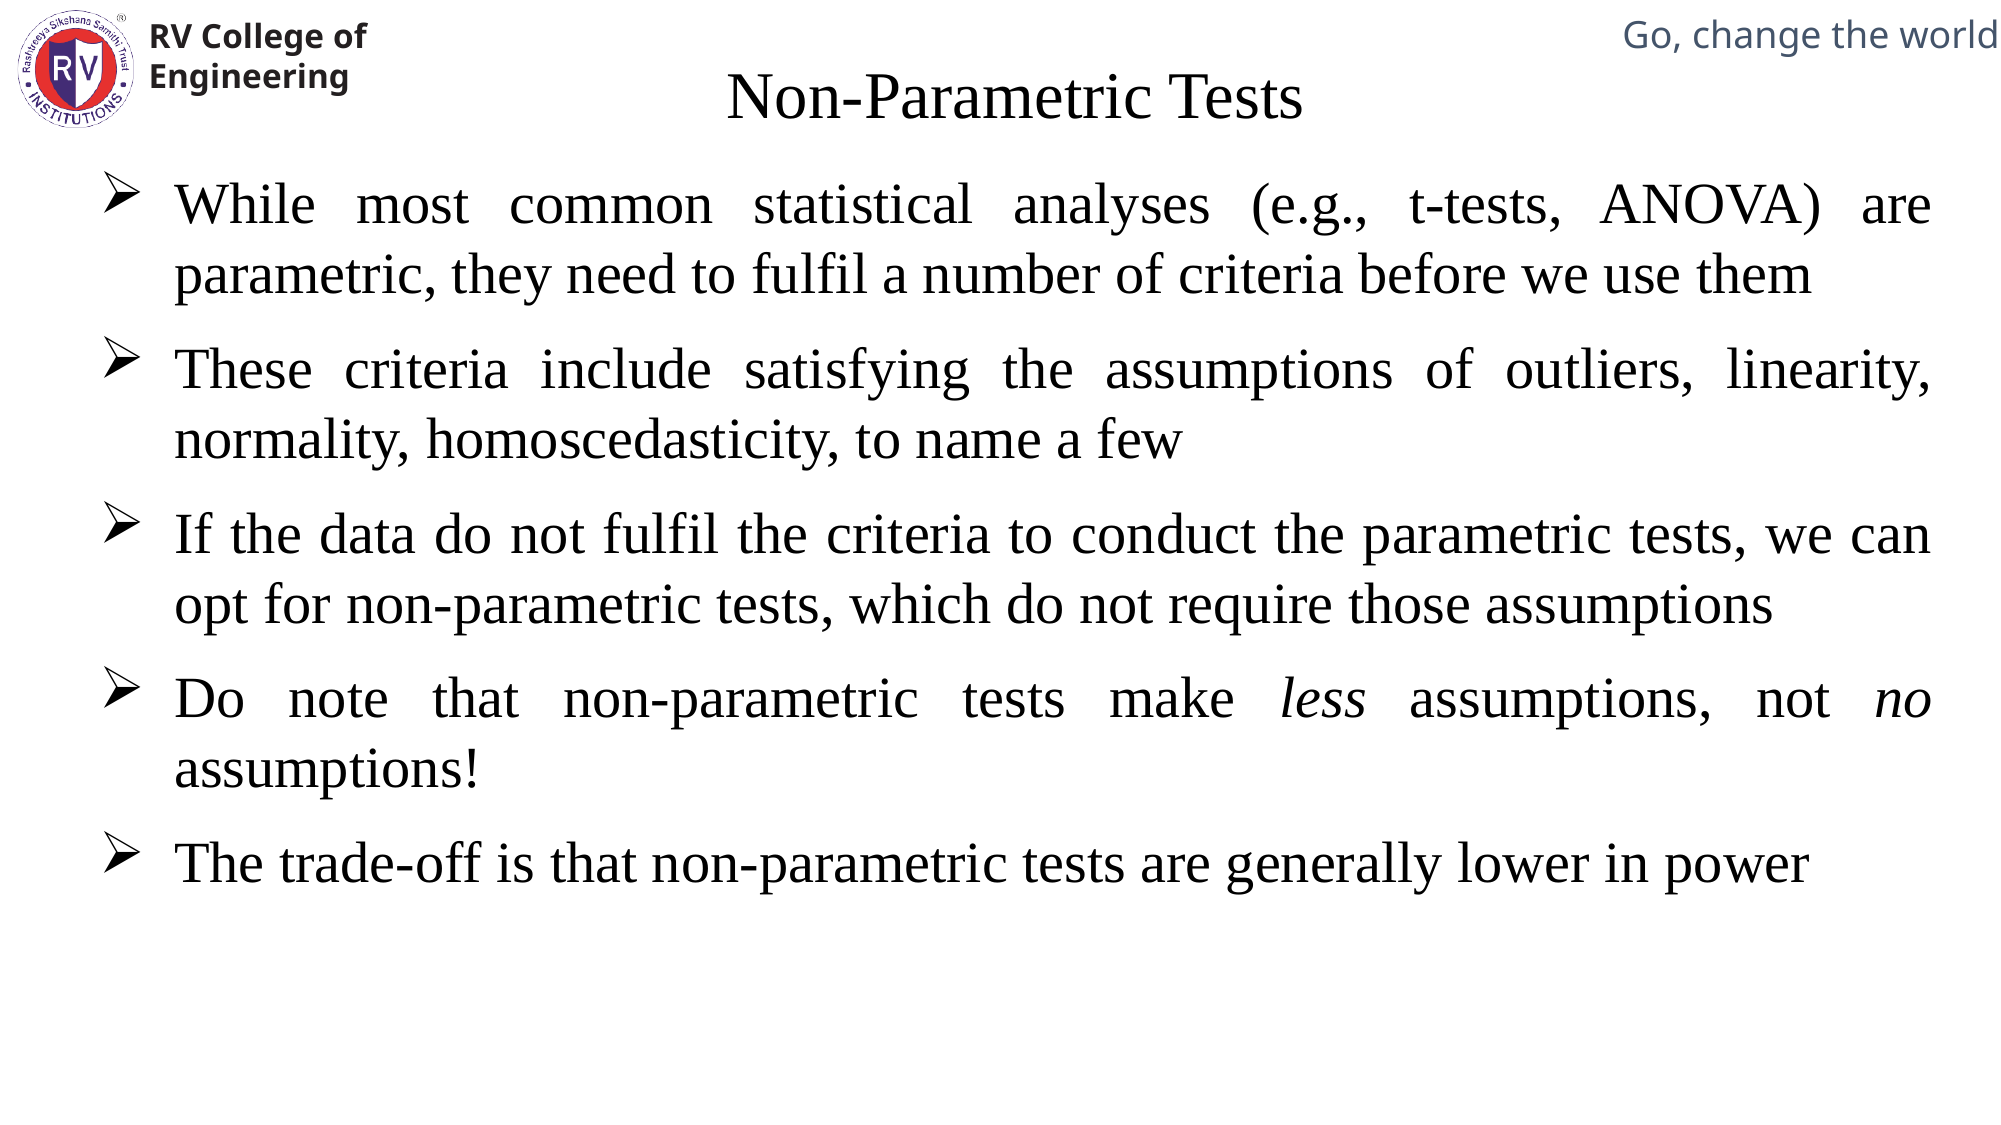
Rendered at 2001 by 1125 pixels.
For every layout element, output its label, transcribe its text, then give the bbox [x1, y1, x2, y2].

text_box Non-Parametric Tests [413, 44, 1619, 140]
text_box While most common statistical analyses (e.g., t-tests, ANOVA) are parametric, they need to fulfil a number of criteria before we use them These criteria include satisfying the assumptions of outliers, linearity, normality, homoscedasticity, to name a few If the data do not fulfil the criteria to conduct the parametric tests, we can opt for non-parametric tests, which do not require those assumptions Do note that non-parametric tests make less assumptions, not no assumptions! The trade-off is that non-parametric tests are generally lower in power [84, 157, 1948, 902]
picture [17, 10, 134, 128]
